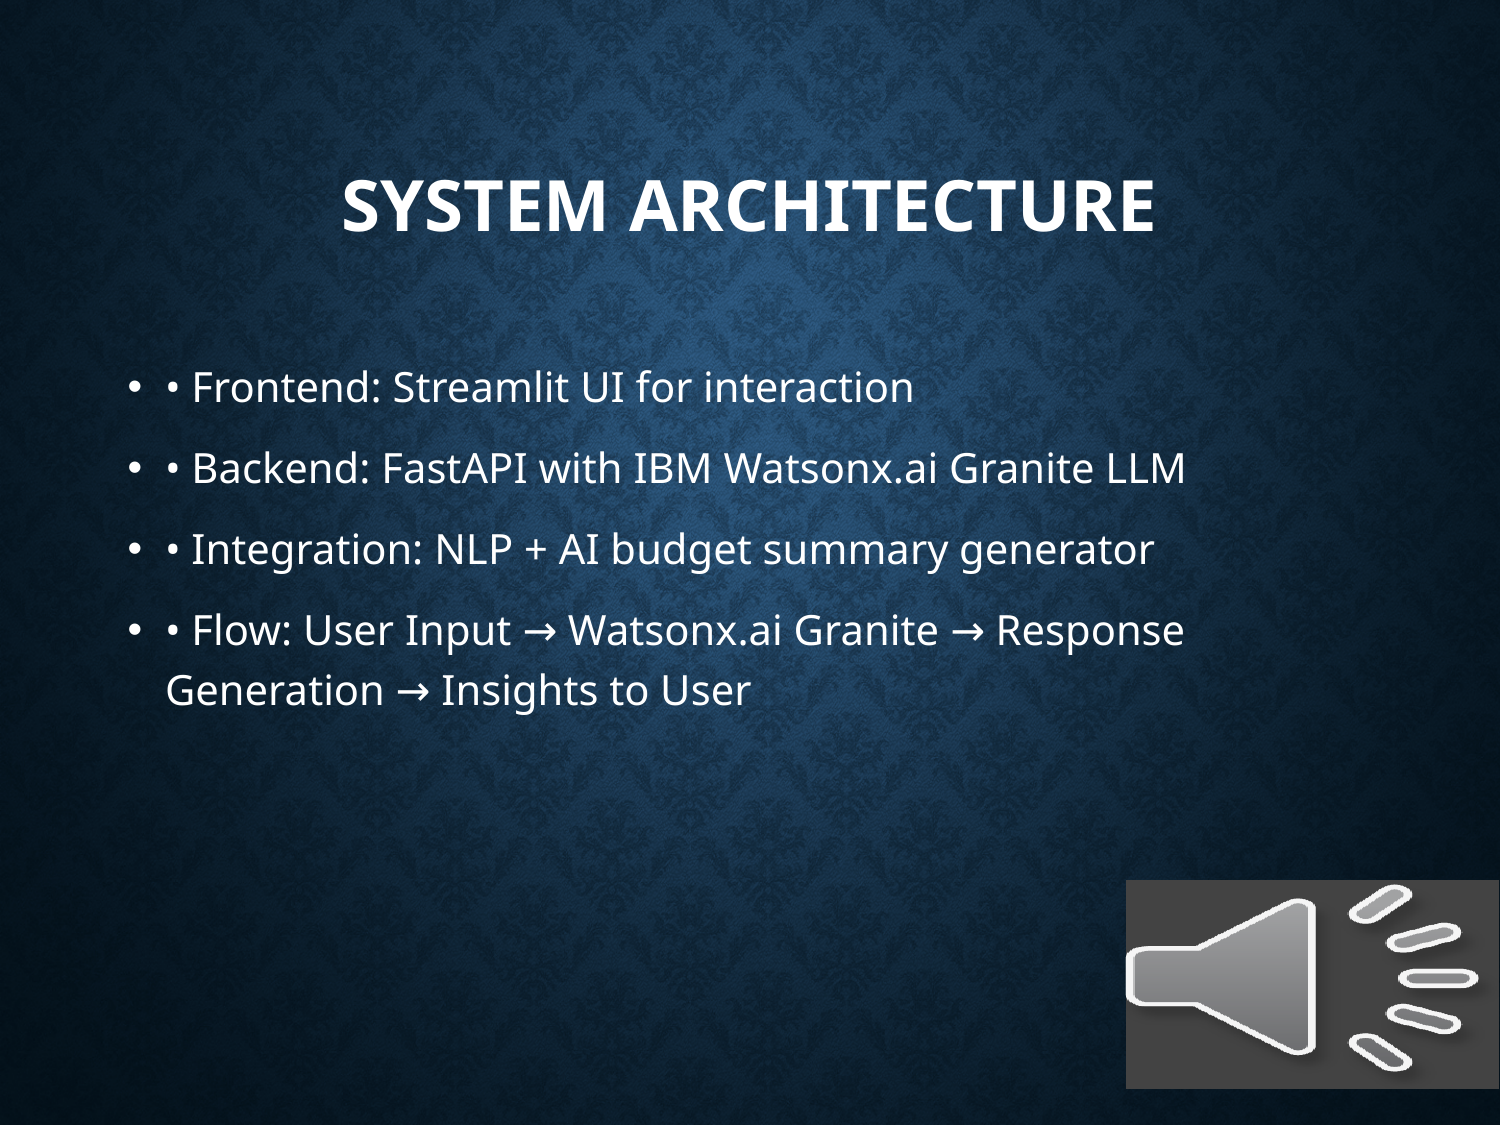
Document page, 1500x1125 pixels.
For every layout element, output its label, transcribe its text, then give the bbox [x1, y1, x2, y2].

list • Frontend: Streamlit UI for interaction • Backend: FastAPI with IBM Watsonx.ai Granite LLM • Integration: NLP + AI budget summary generator • Flow: User Input → Watsonx.ai Granite → Response Generation → Insights to User [112, 343, 1387, 950]
picture [1124, 878, 1500, 1091]
title System Architecture [112, 99, 1387, 318]
